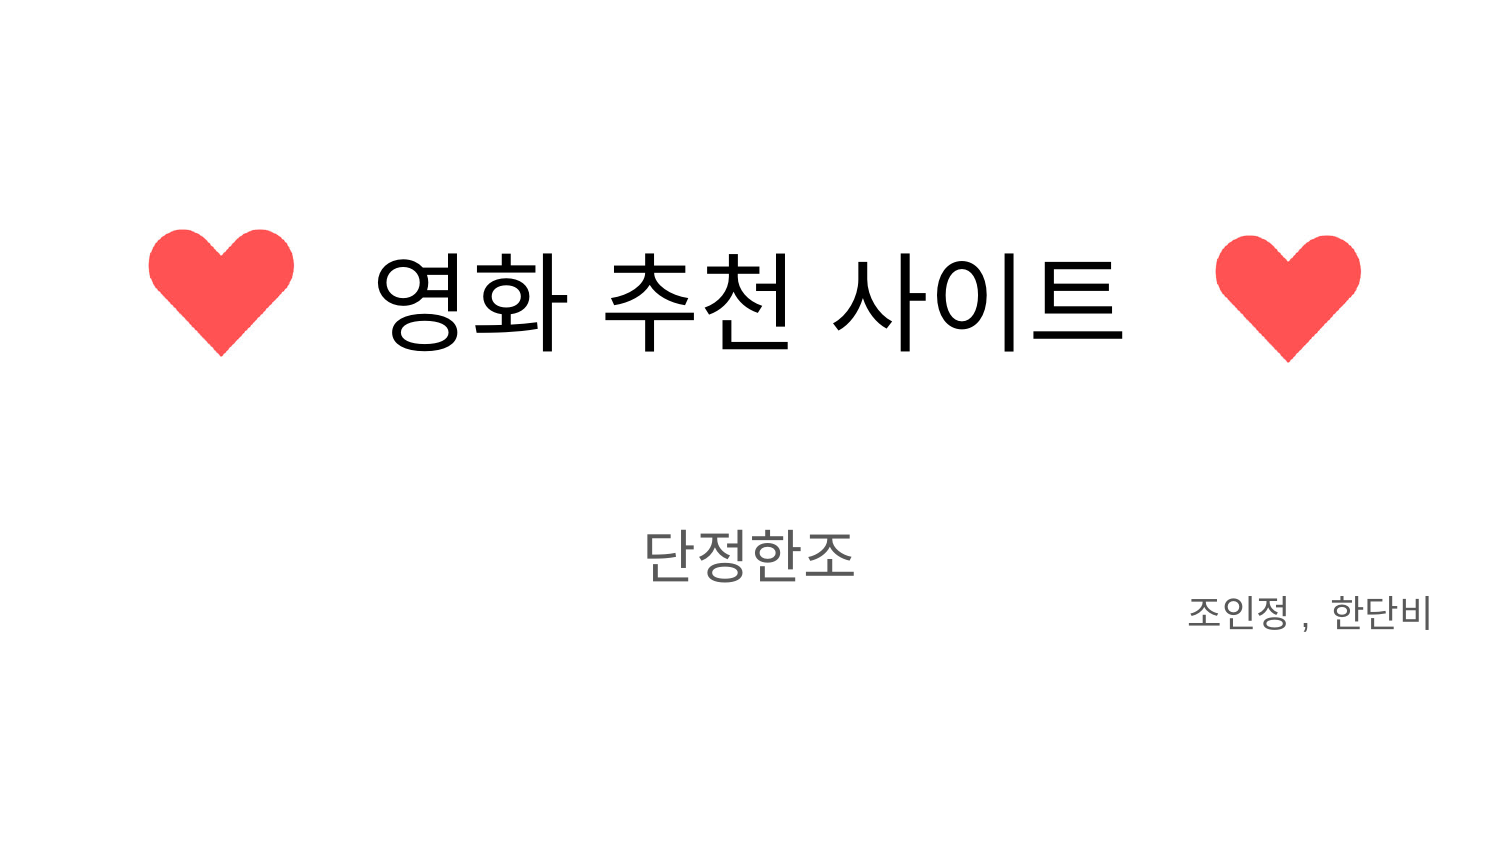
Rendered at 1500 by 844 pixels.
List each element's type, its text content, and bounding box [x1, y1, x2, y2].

subtitle 단정한조 조인정, 한단비 [51, 504, 1449, 635]
picture [1153, 106, 1427, 473]
picture [87, 99, 361, 467]
title 영화 추천 사이트 [51, 43, 1449, 380]
